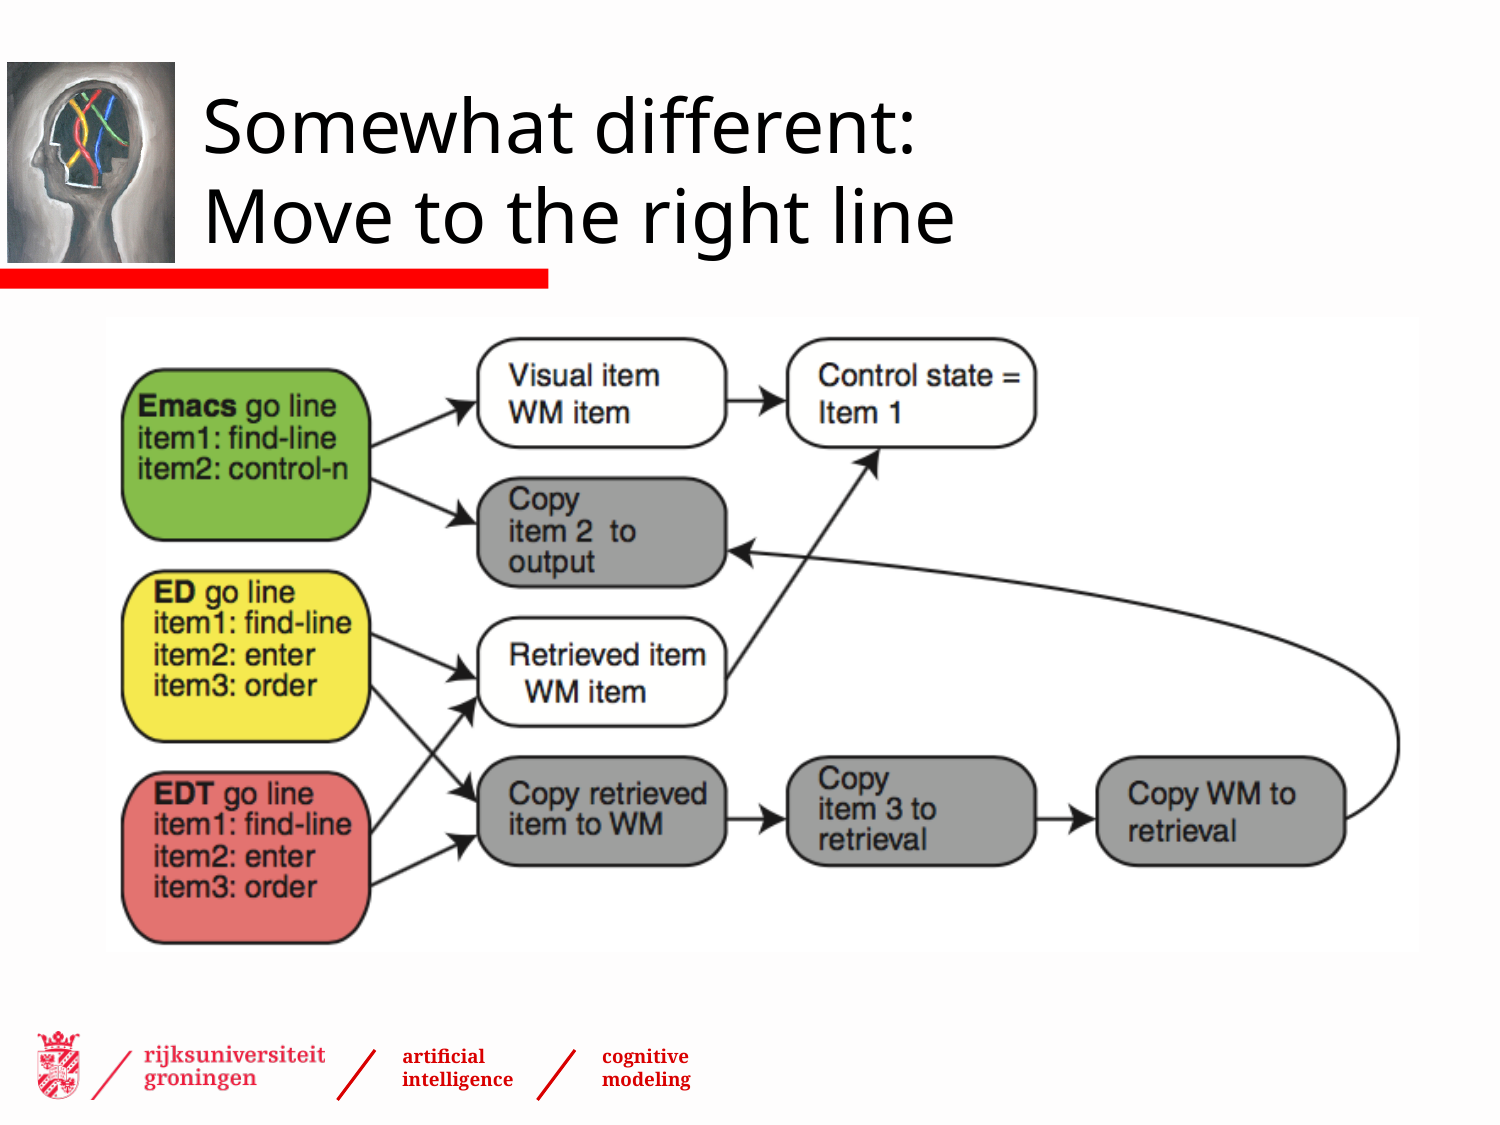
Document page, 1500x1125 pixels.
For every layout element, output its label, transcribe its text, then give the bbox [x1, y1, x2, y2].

title Somewhat different: Move to the right line [187, 74, 1463, 263]
picture [7, 62, 175, 263]
picture [105, 316, 1419, 952]
